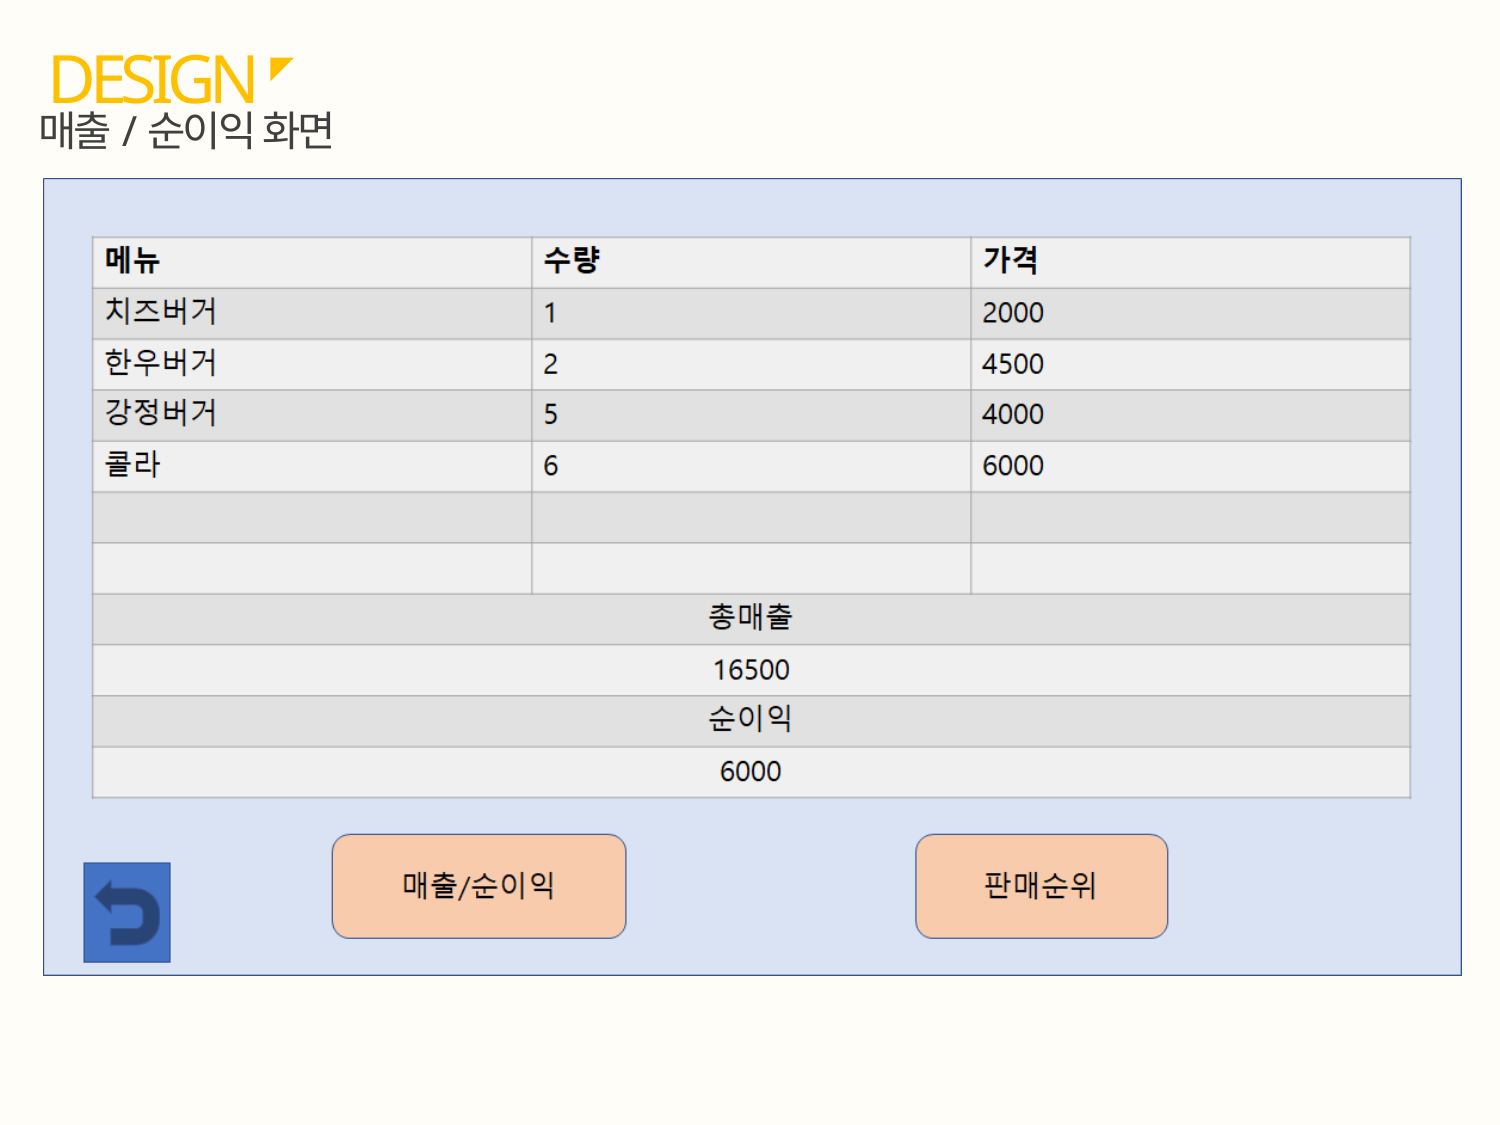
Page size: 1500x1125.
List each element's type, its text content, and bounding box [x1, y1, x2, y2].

picture [43, 178, 1462, 977]
text_box DESIGN [32, 28, 276, 97]
text_box [43, 103, 1500, 211]
text_box 매출/순이익 화면 [23, 97, 351, 163]
text_box [268, 55, 296, 84]
